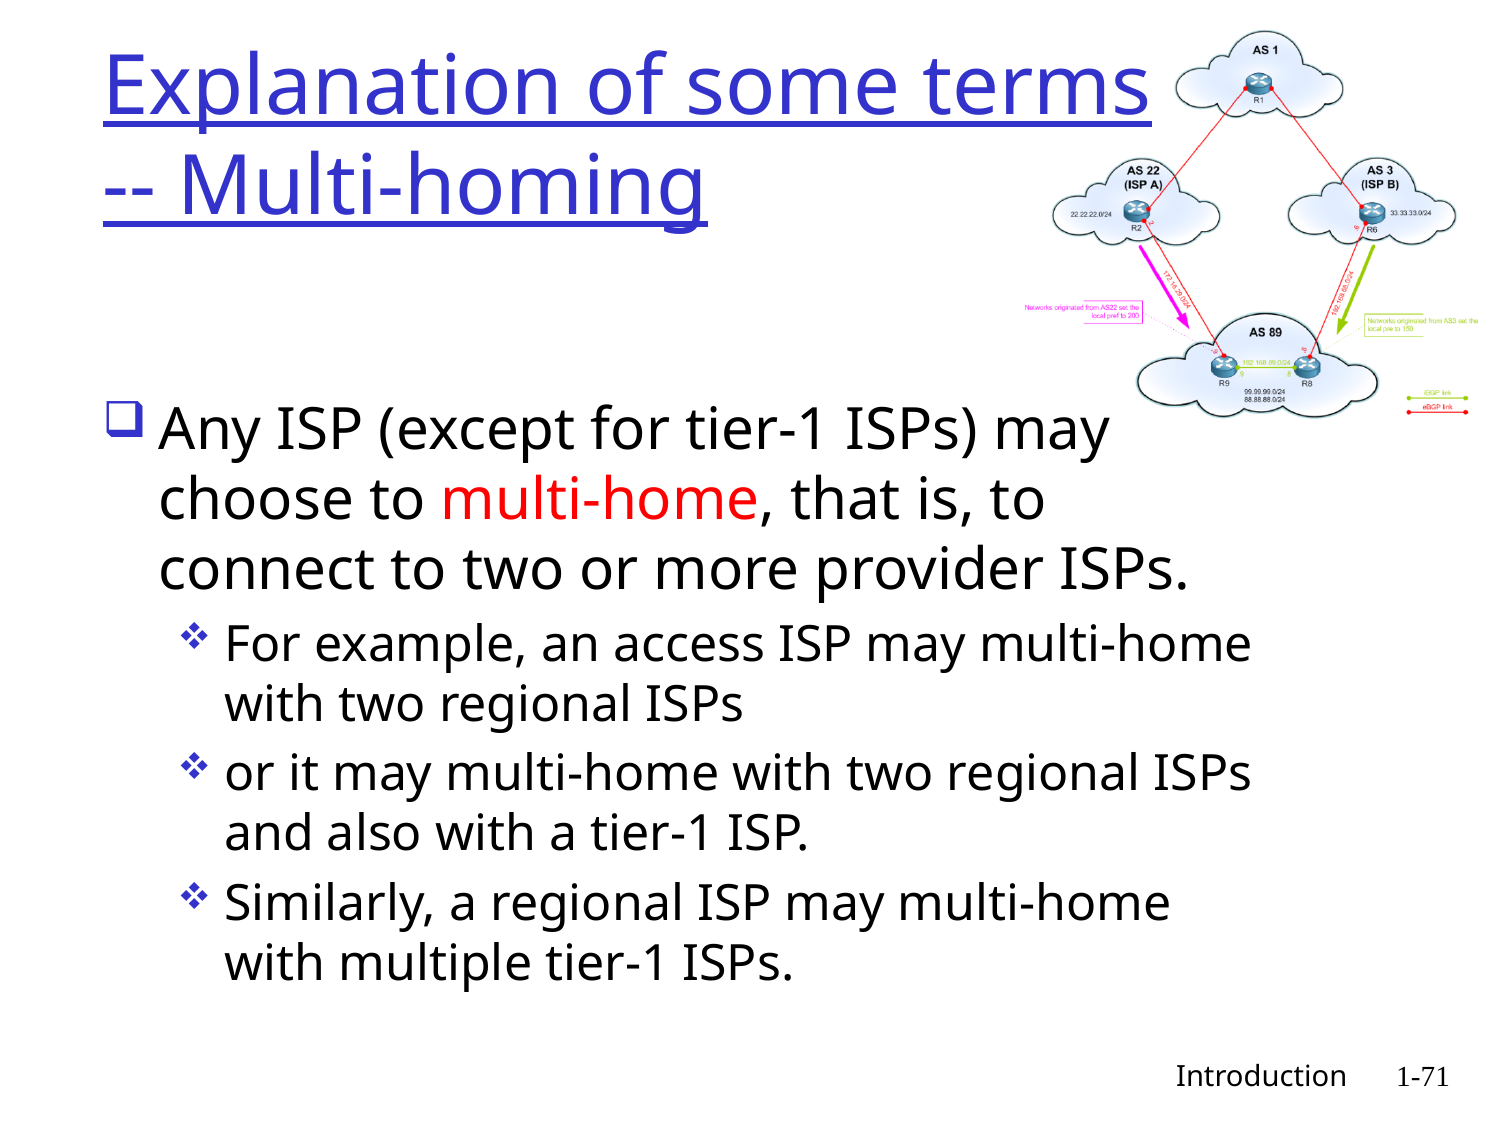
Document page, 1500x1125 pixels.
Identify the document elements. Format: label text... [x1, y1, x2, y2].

footer Introduction [887, 1049, 1362, 1125]
list Any ISP (except for tier-1 ISPs) may choose to multi-home, that is, to connect to two or more provider ISPs. For example, an access ISP may multi-home with two regional ISPs or it may multi-home with two regional ISPs and also with a tier-1 ISP. Similarly, a regional ISP may multi-home with multiple tier-1 ISPs. [87, 383, 1288, 1026]
slide_number 1-71 [1362, 1049, 1466, 1125]
picture [1023, 27, 1481, 421]
title Explanation of some terms -- Multi-homing [87, 37, 1018, 226]
